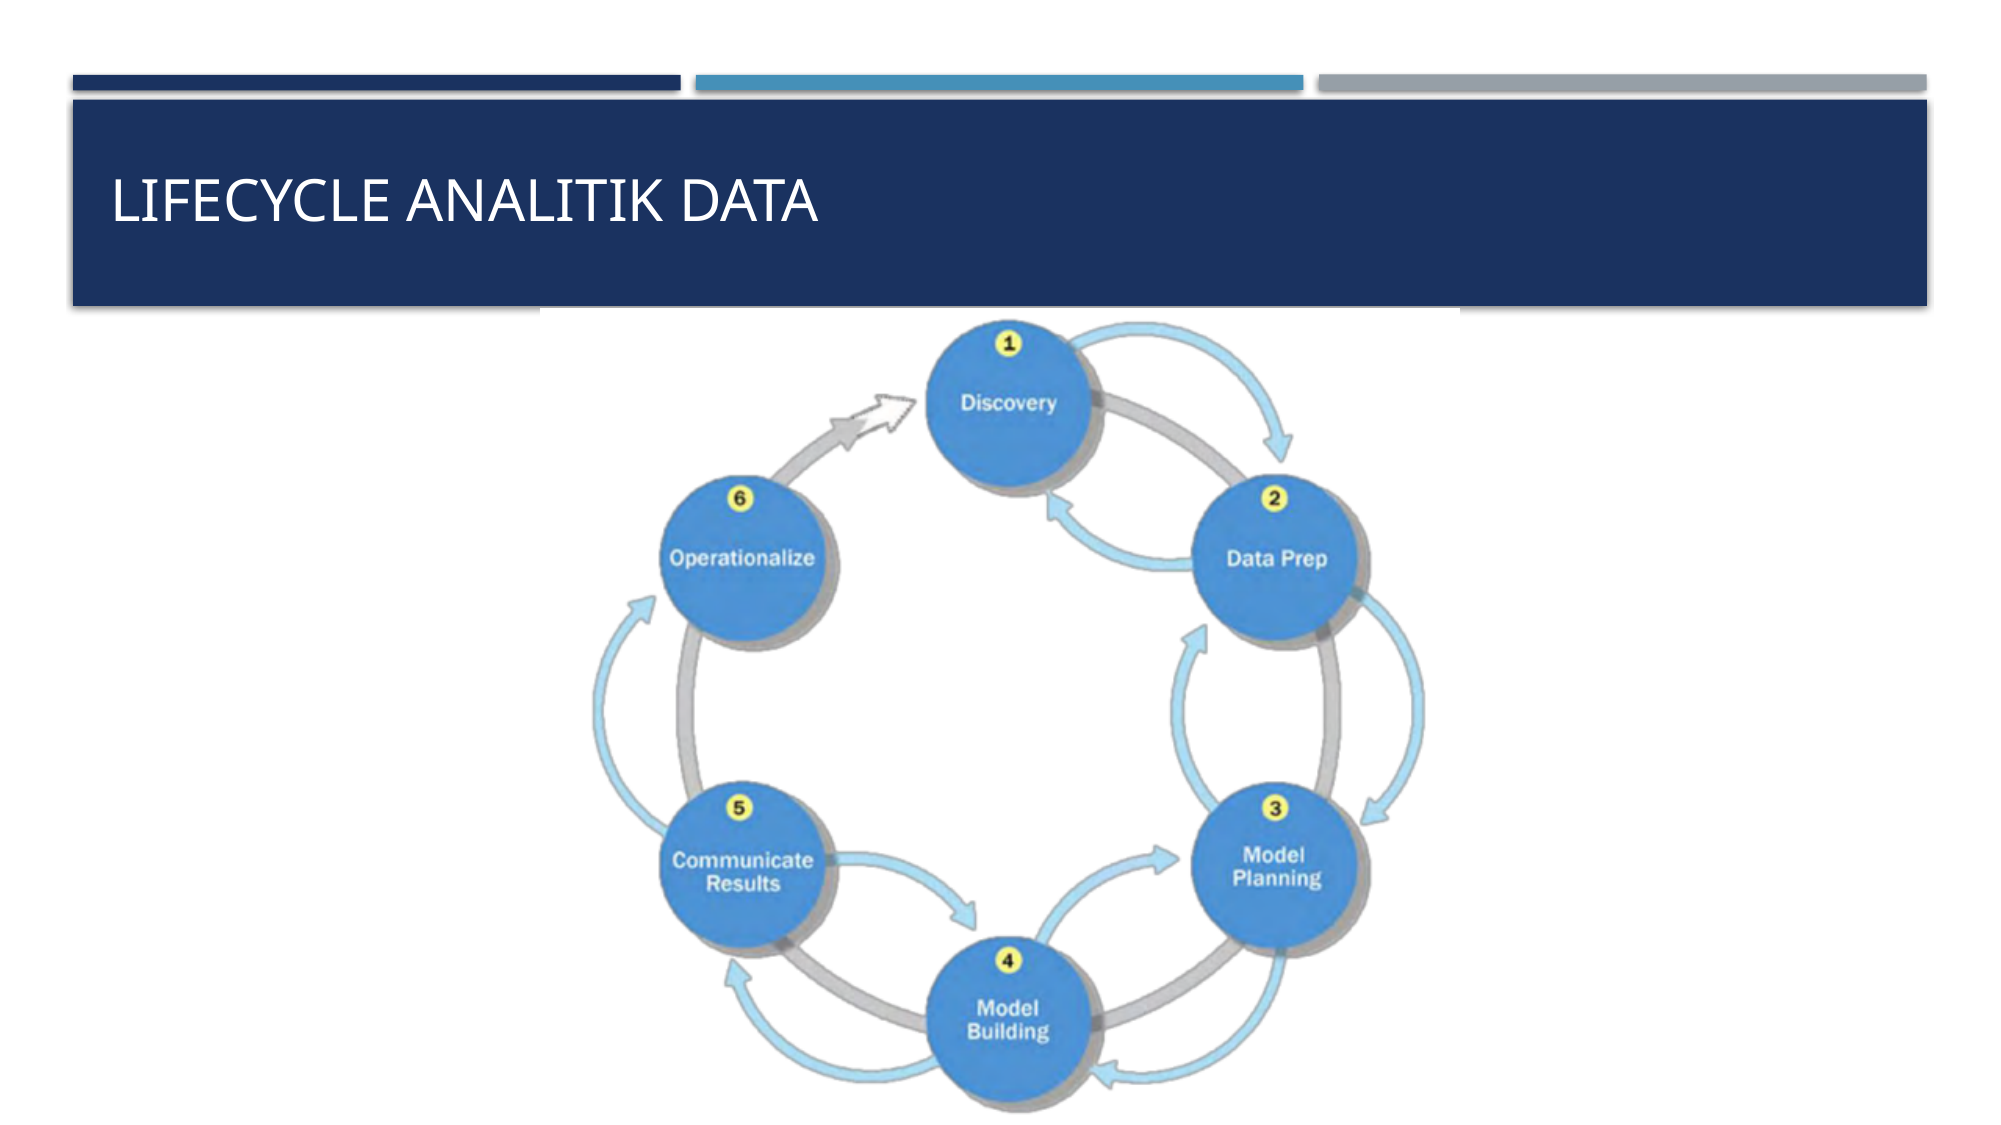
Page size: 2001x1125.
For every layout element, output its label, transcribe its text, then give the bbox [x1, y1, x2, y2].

picture [539, 307, 1460, 1125]
title Lifecycle Analitik Data [95, 78, 1905, 241]
